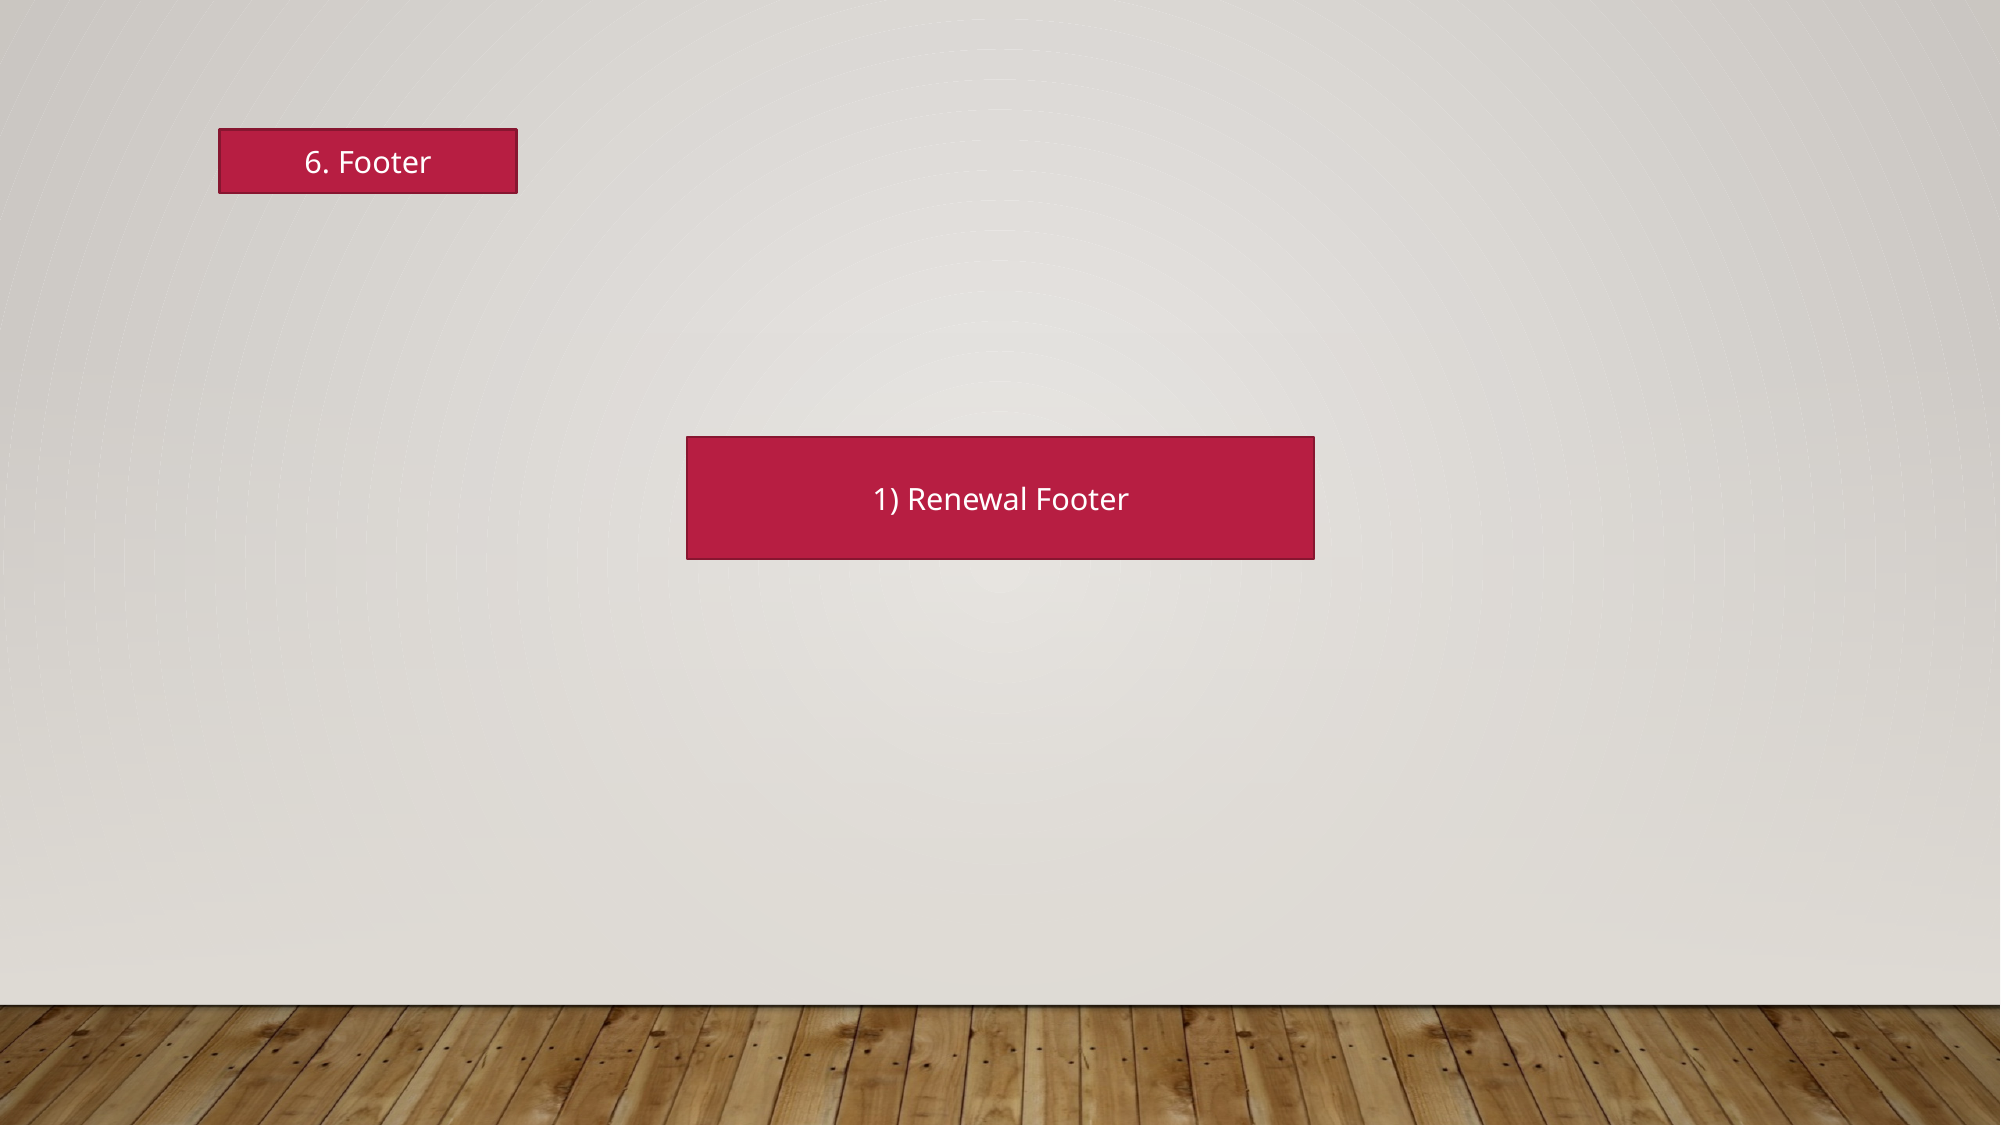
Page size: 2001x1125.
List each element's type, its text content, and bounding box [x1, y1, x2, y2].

text_box 6. Footer [218, 128, 518, 194]
picture [0, 1005, 2000, 1125]
text_box 1) Renewal Footer [686, 436, 1315, 560]
